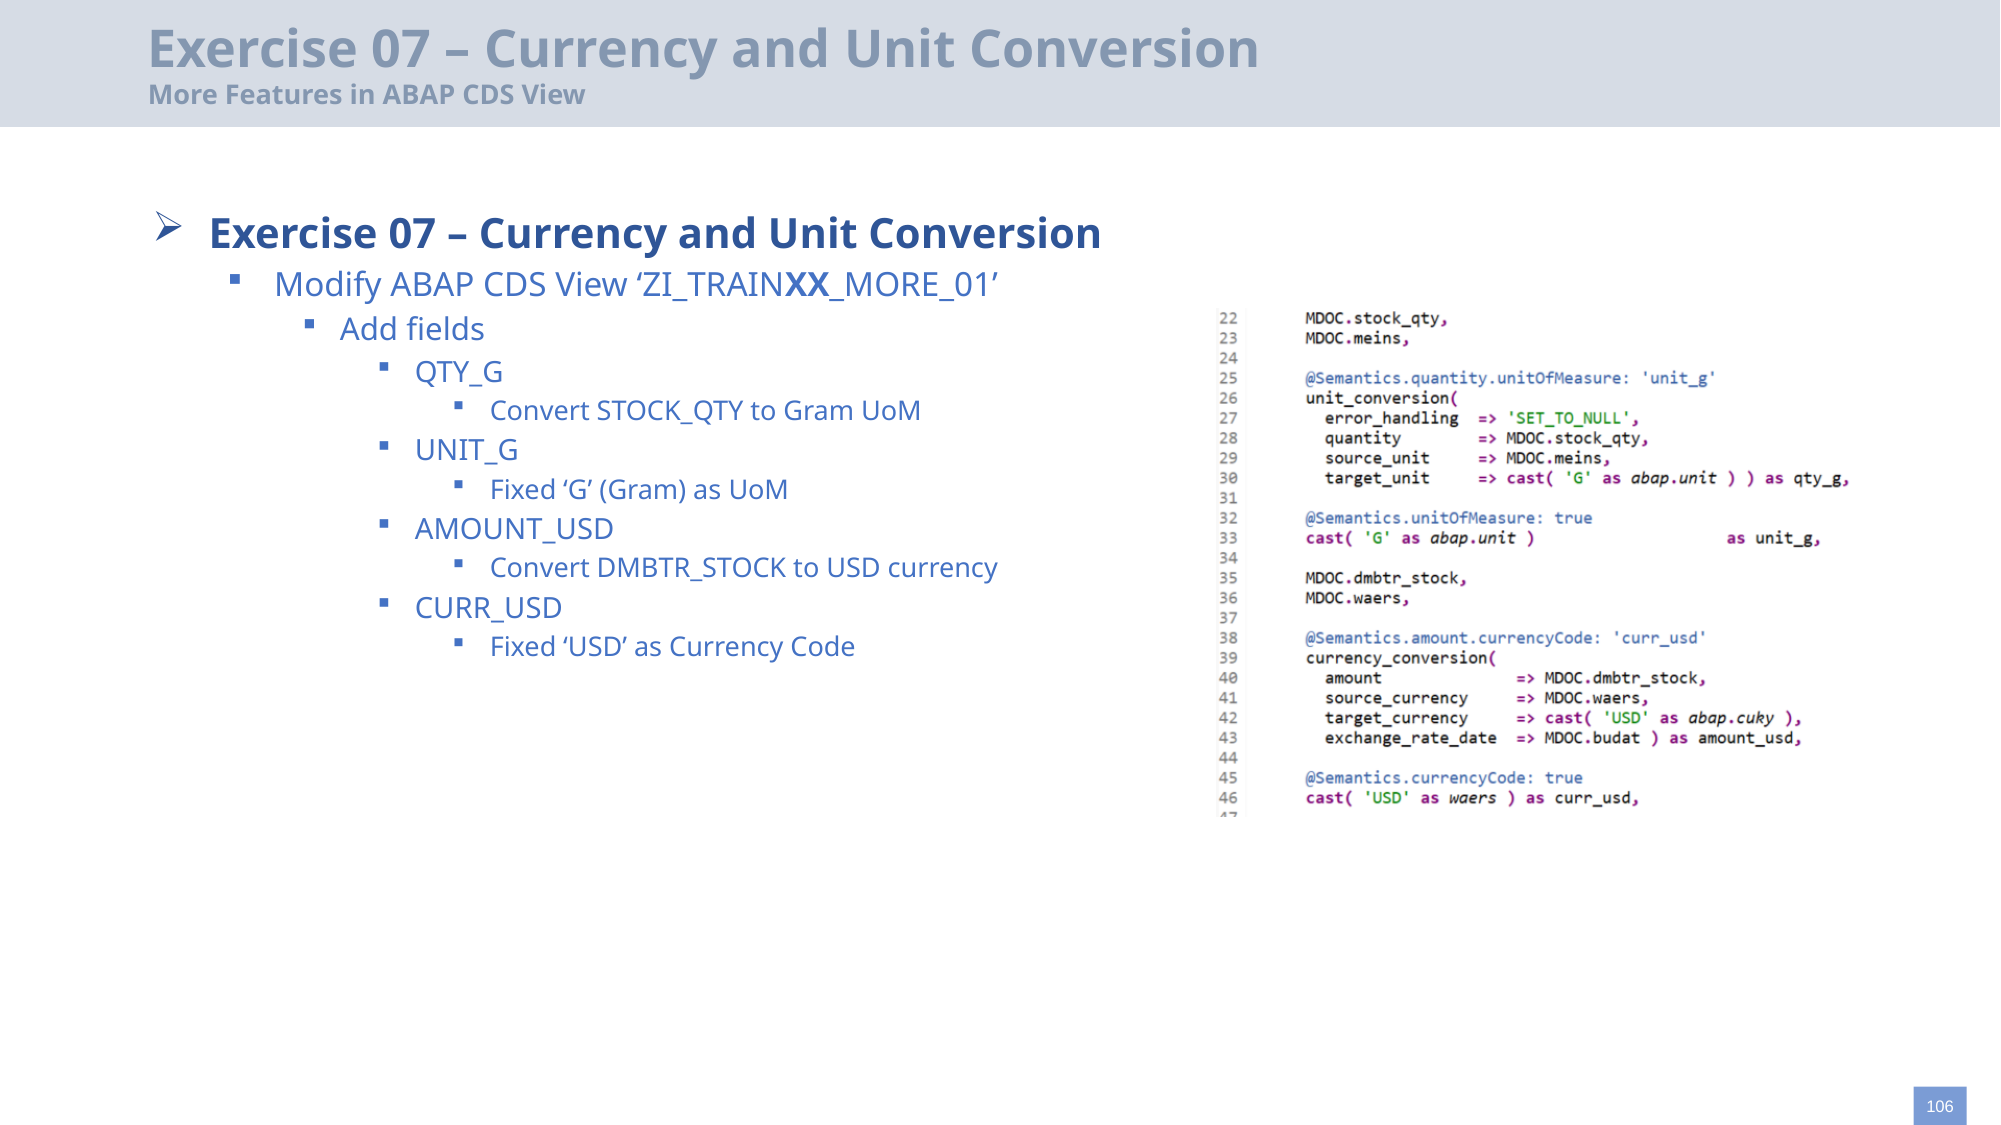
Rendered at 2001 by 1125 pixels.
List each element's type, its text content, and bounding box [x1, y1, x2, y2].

list Exercise 07 – Currency and Unit Conversion Modify ABAP CDS View ‘ZI_TRAINXX_MORE_01’ Add fields QTY_G Convert STOCK_QTY to Gram UoM UNIT_G Fixed ‘G’ (Gram) as UoM AMOUNT_USD Convert DMBTR_STOCK to USD currency CURR_USD Fixed ‘USD’ as Currency Code [137, 199, 1863, 1014]
picture [1216, 308, 1863, 817]
title Exercise 07 – Currency and Unit Conversion More Features in ABAP CDS View [133, 0, 1867, 128]
